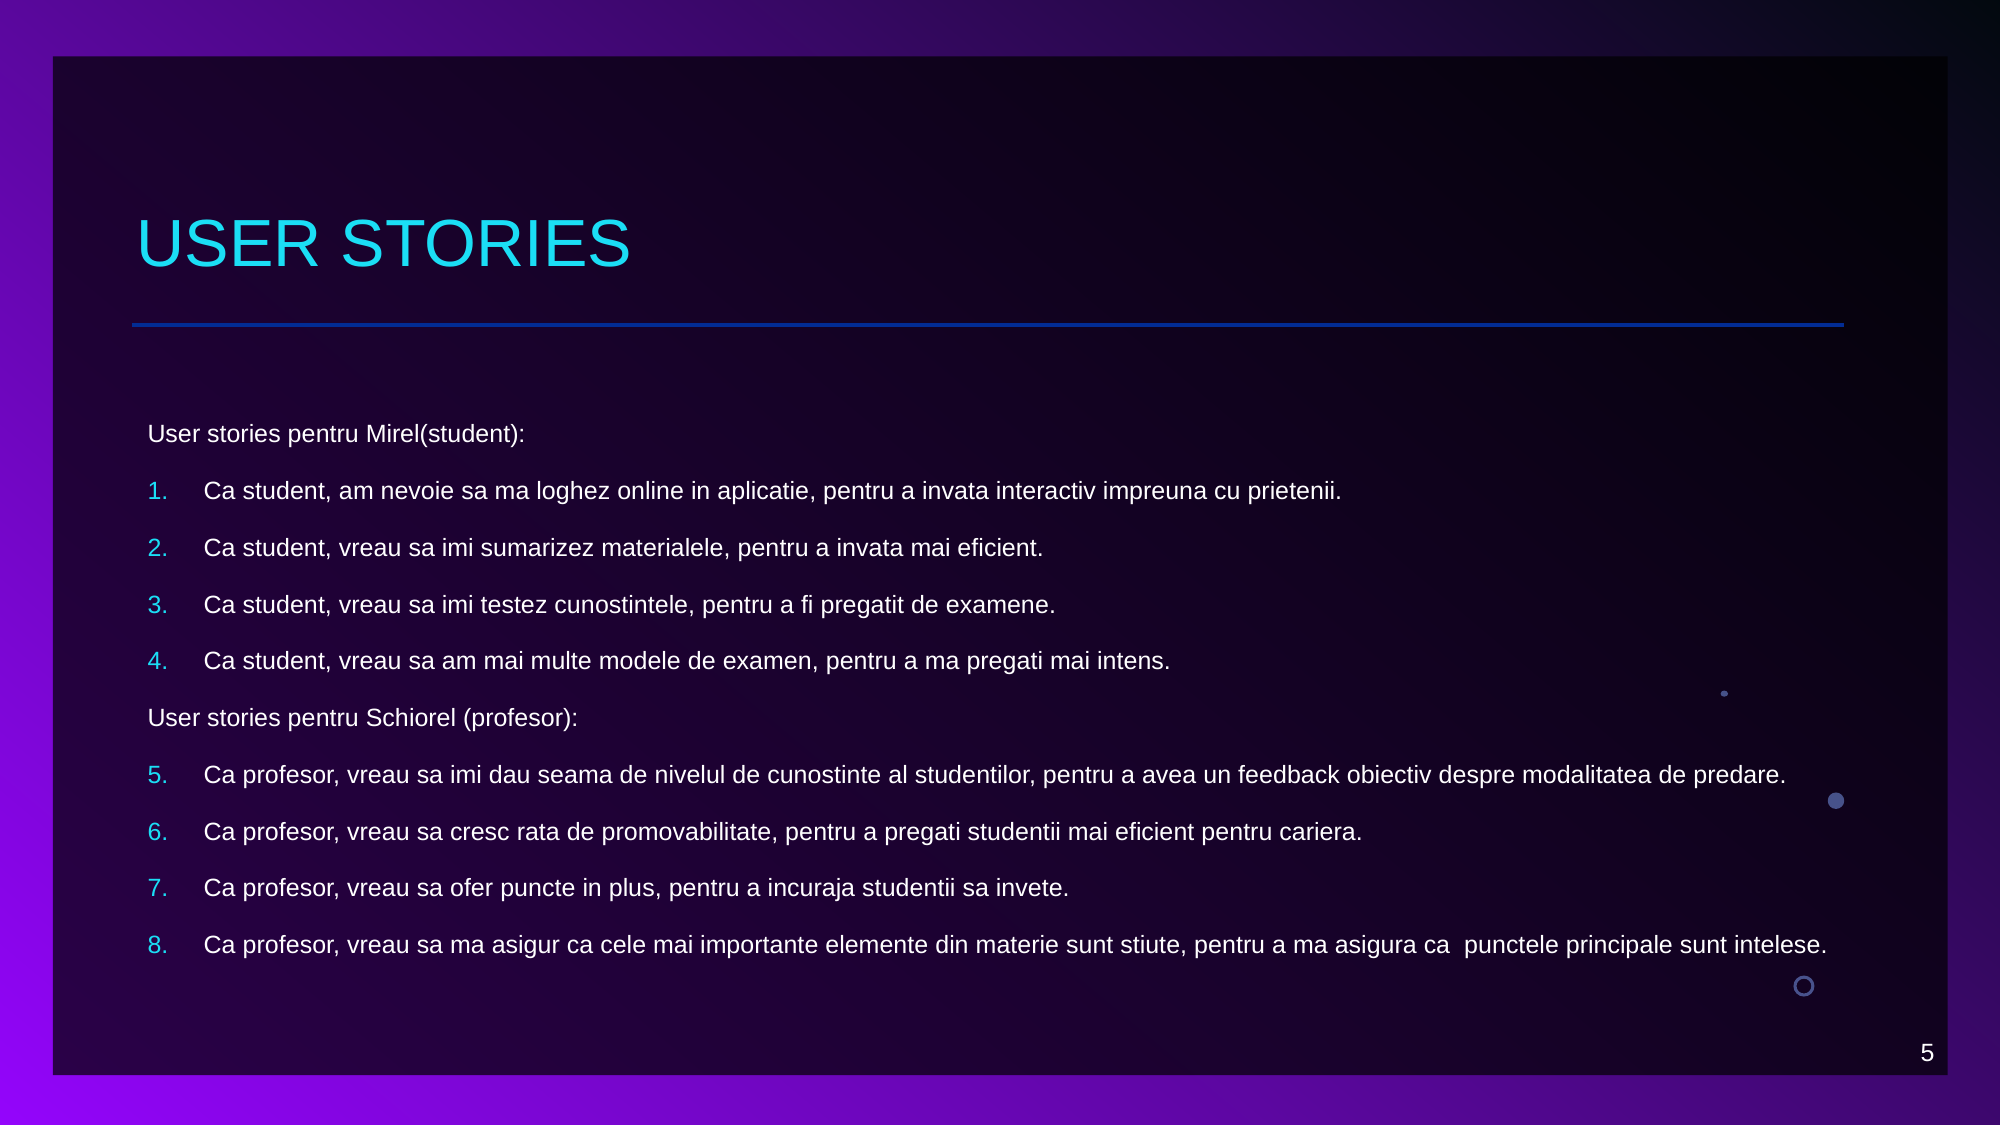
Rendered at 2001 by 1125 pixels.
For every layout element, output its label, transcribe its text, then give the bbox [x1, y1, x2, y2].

slide_number 5 [1499, 1021, 1950, 1082]
list User stories pentru Mirel(student): Ca student, am nevoie sa ma loghez online in aplicatie, pentru a invata interactiv impreuna cu prietenii. Ca student, vreau sa imi sumarizez materialele, pentru a invata mai eficient. Ca student, vreau sa imi testez cunostintele, pentru a fi pregatit de examene. Ca student, vreau sa am mai multe modele de examen, pentru a ma pregati mai intens. User stories pentru Schiorel (profesor): Ca profesor, vreau sa imi dau seama de nivelul de cunostinte al studentilor, pentru a avea un feedback obiectiv despre modalitatea de predare. Ca profesor, vreau sa cresc rata de promovabilitate, pentru a pregati studentii mai eficient pentru cariera. Ca profesor, vreau sa ofer puncte in plus, pentru a incuraja studentii sa invete. Ca profesor, vreau sa ma asigur ca cele mai importante elemente din materie sunt stiute, pentru a ma asigura ca punctele principale sunt intelese. [132, 404, 1870, 1016]
title USER STORIES [121, 70, 1845, 289]
